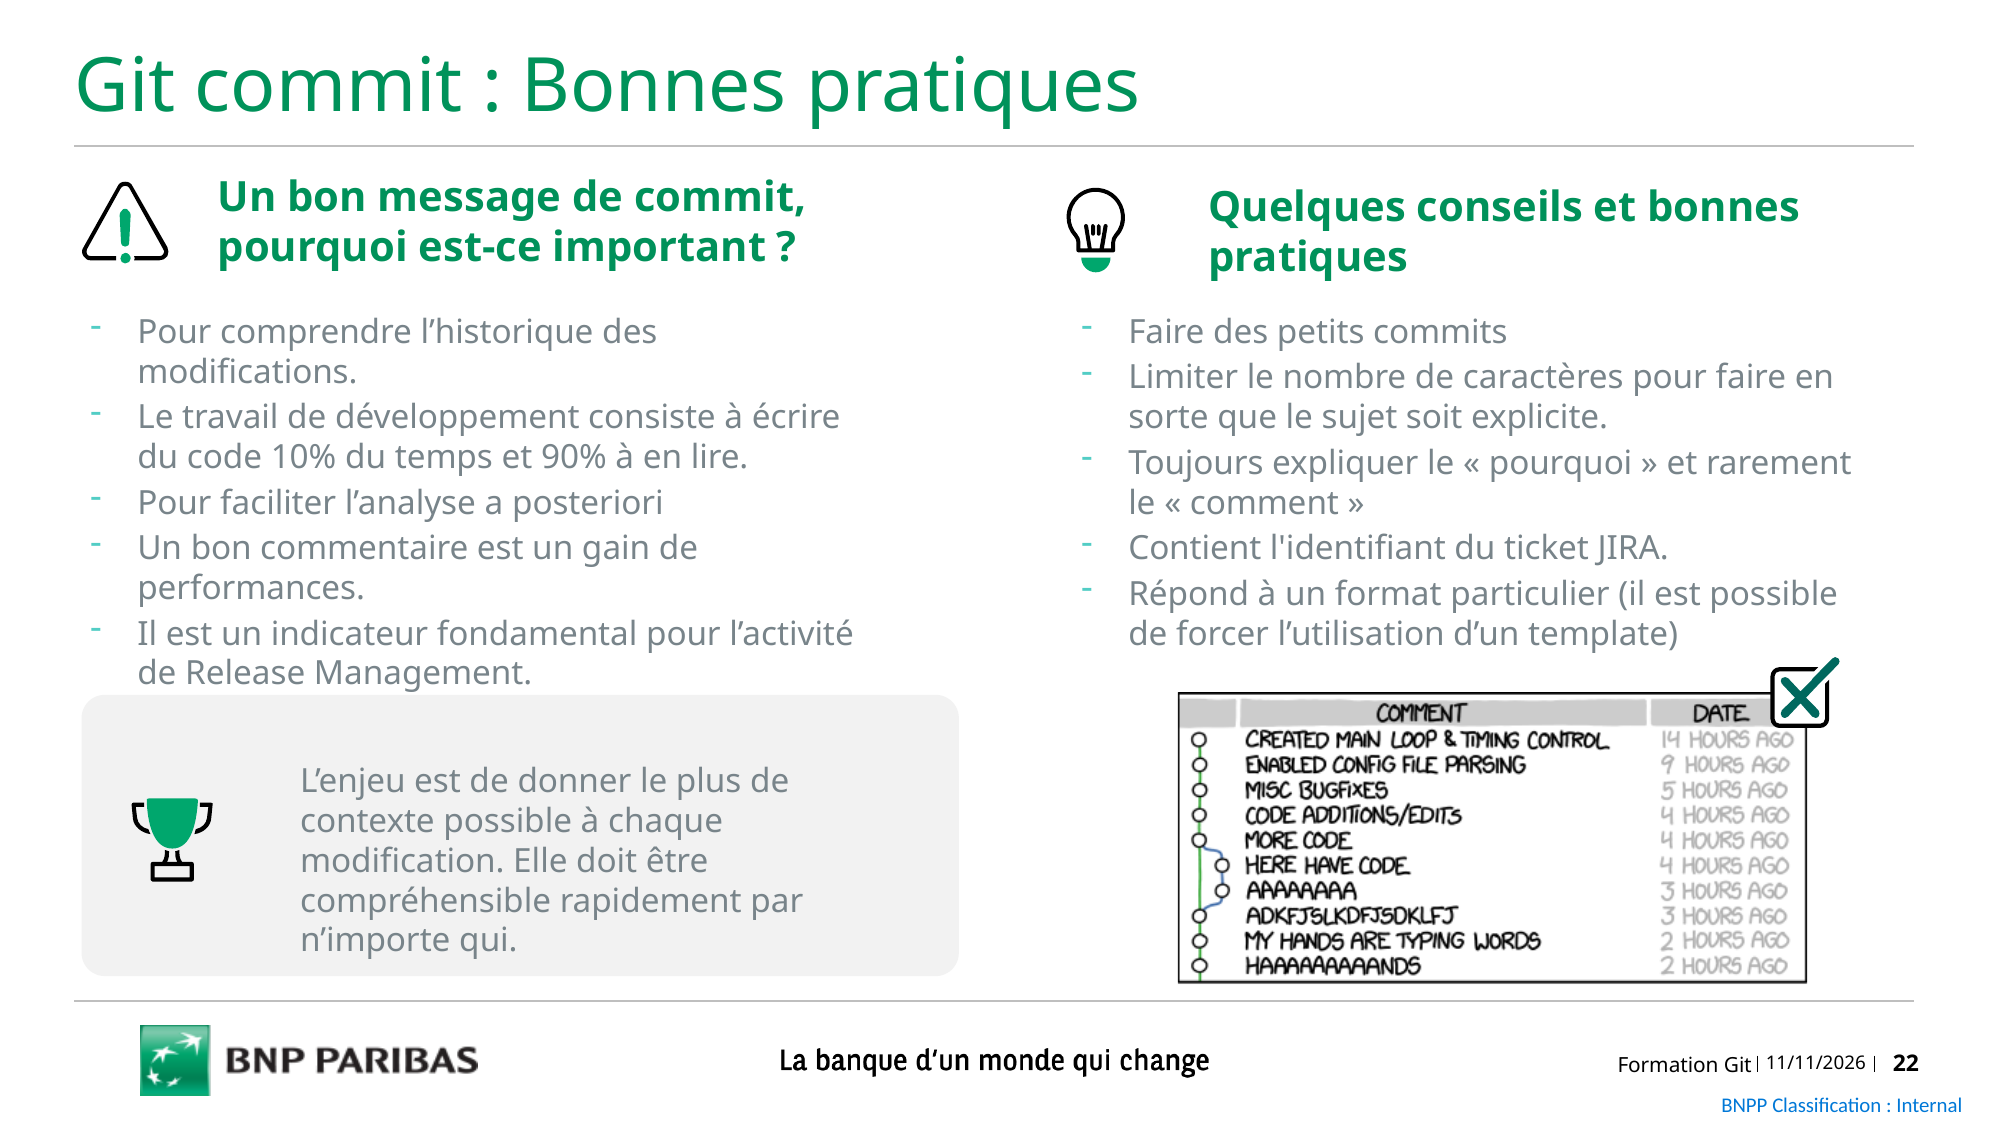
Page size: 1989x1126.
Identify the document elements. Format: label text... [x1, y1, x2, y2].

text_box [131, 798, 213, 882]
subtitle Git commit : Bonnes pratiques [74, 45, 1932, 117]
picture [140, 1025, 478, 1096]
list Faire des petits commits Limiter le nombre de caractères pour faire en sorte que le sujet soit explicite. Toujours expliquer le « pourquoi » et rarement le « comment » Contient l'identifiant du ticket JIRA. Répond à un format particulier (il est possible de forcer l’utilisation d’un template) [1066, 302, 1870, 713]
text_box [1066, 186, 1126, 273]
slide_number 22 [1879, 1048, 1920, 1079]
picture [752, 1020, 1237, 1106]
list Pour comprendre l’historique des modifications. Le travail de développement consiste à écrire du code 10% du temps et 90% à en lire. Pour faciliter l’analyse a posteriori Un bon commentaire est un gain de performances. Il est un indicateur fondamental pour l’activité de Release Management. [75, 302, 879, 713]
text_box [81, 694, 960, 977]
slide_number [1763, 1048, 1869, 1079]
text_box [1770, 656, 1841, 729]
list Un bon message de commit, pourquoi est-ce important ? [202, 172, 878, 278]
list Quelques conseils et bonnes pratiques [1193, 172, 1869, 278]
footer Formation Git [1312, 1048, 1752, 1079]
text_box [81, 181, 169, 264]
picture [1177, 692, 1808, 986]
